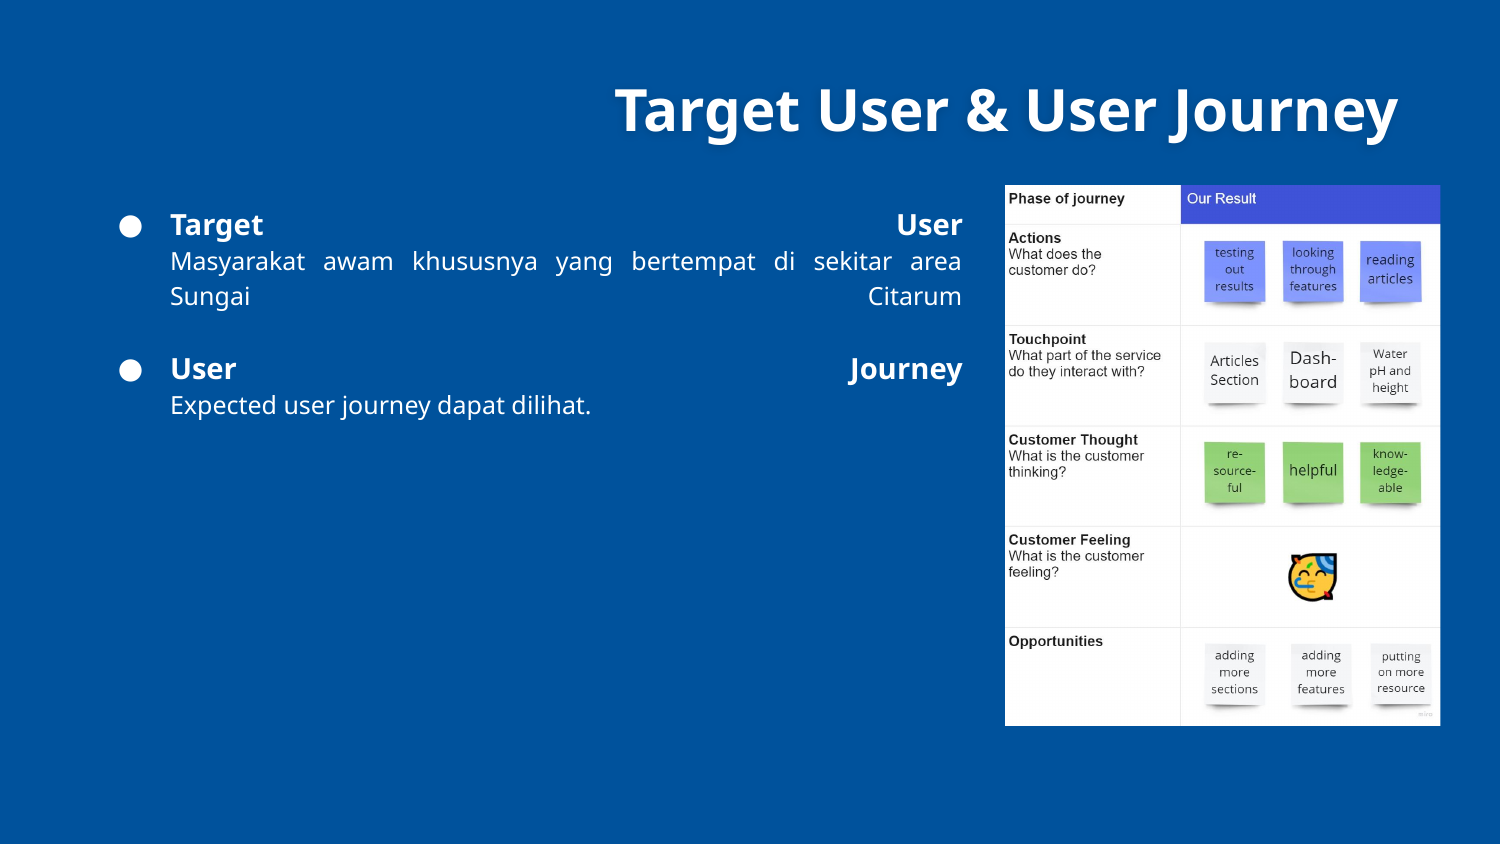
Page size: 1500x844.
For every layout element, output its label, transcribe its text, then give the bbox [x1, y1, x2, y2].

picture [1004, 185, 1441, 727]
text_box Target User & User Journey [515, 47, 1414, 158]
text_box Target User Masyarakat awam khususnya yang bertempat di sekitar area Sungai Citarum User Journey Expected user journey dapat dilihat. [79, 185, 978, 496]
